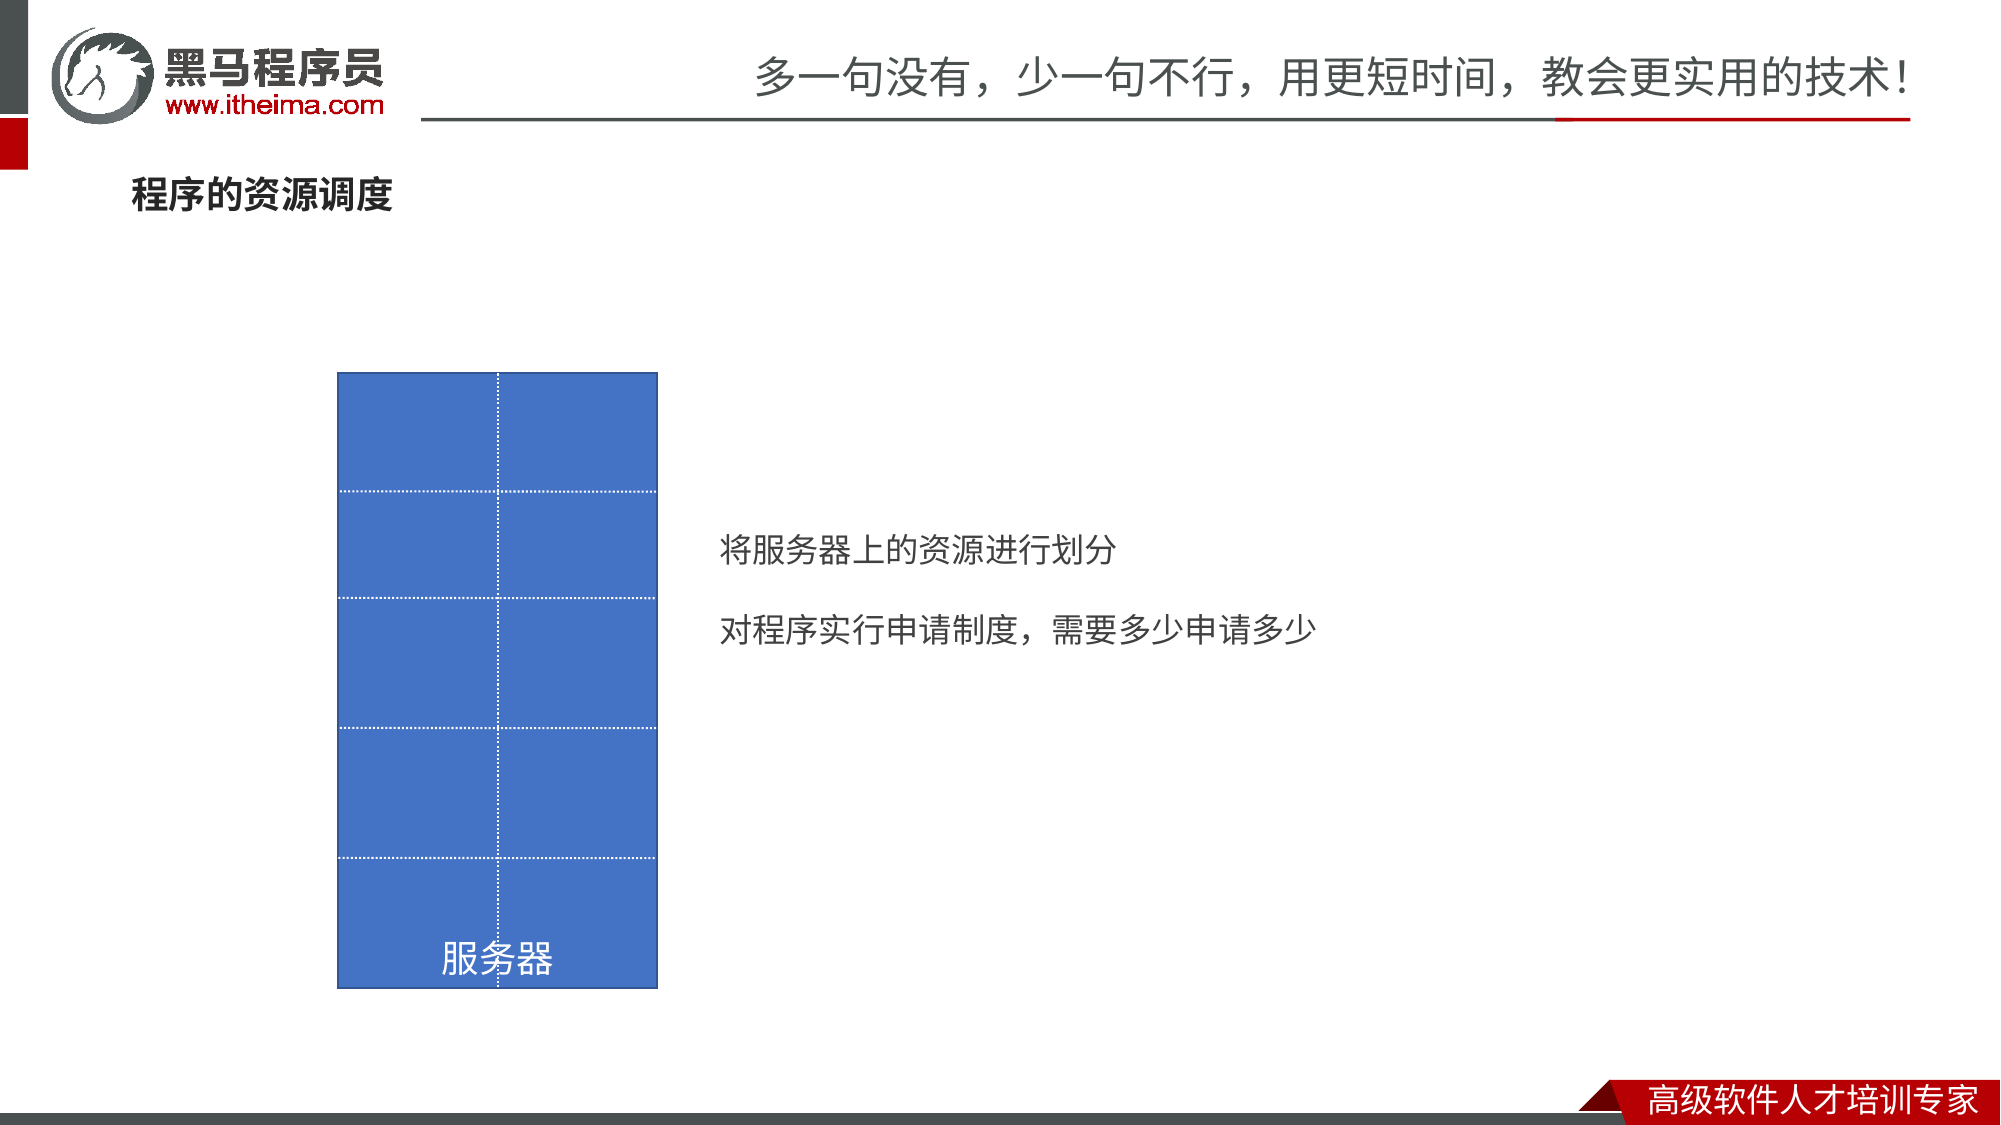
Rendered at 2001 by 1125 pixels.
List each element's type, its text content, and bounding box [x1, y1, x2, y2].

text_box 服务器 [337, 372, 658, 989]
list 程序的资源调度 [116, 154, 1872, 239]
text_box 将服务器上的资源进行划分 对程序实行申请制度，需要多少申请多少 [704, 522, 1793, 657]
picture [50, 26, 384, 125]
